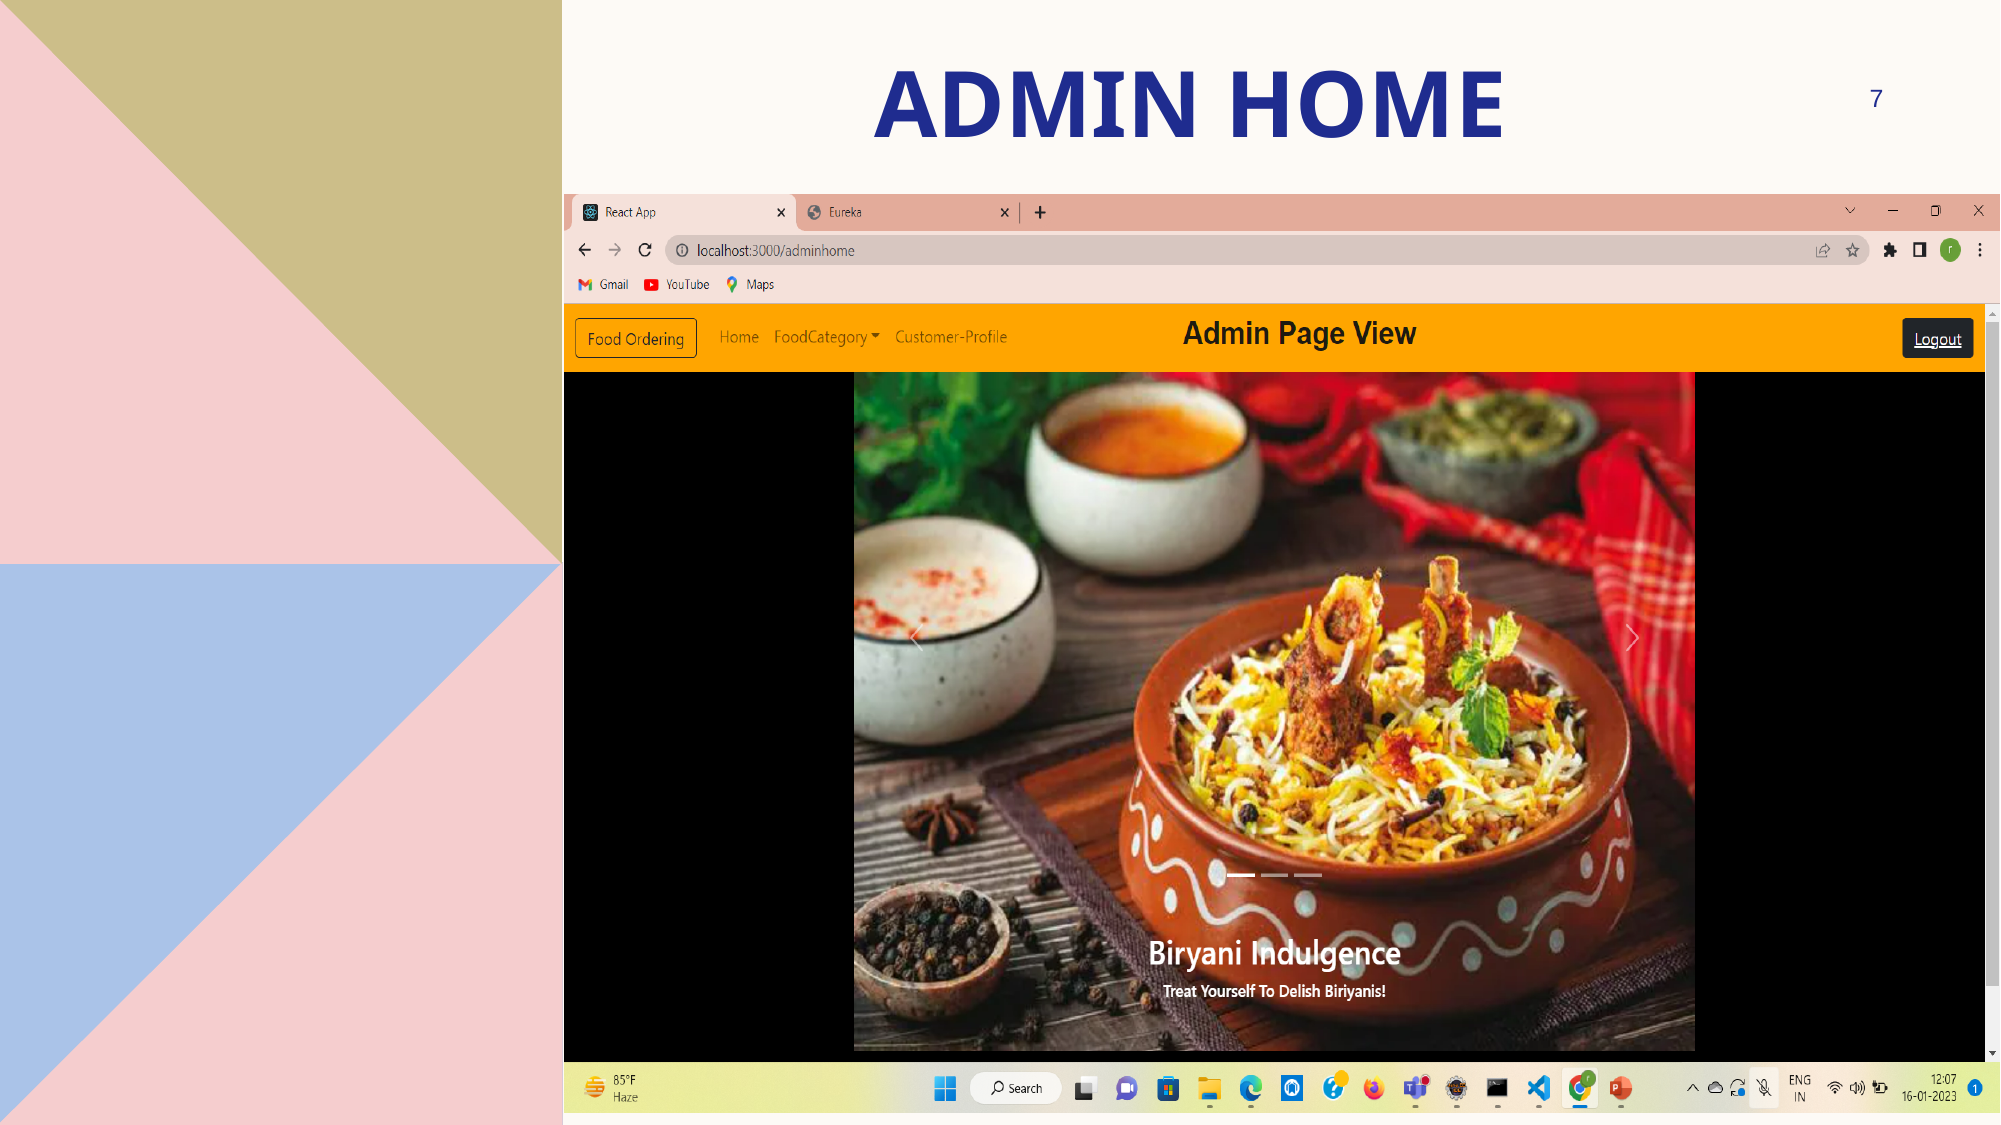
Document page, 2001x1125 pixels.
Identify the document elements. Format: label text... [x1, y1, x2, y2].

slide_number 7 [1795, 75, 1958, 120]
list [564, 194, 2000, 1113]
title Admin Home [693, 38, 1803, 194]
